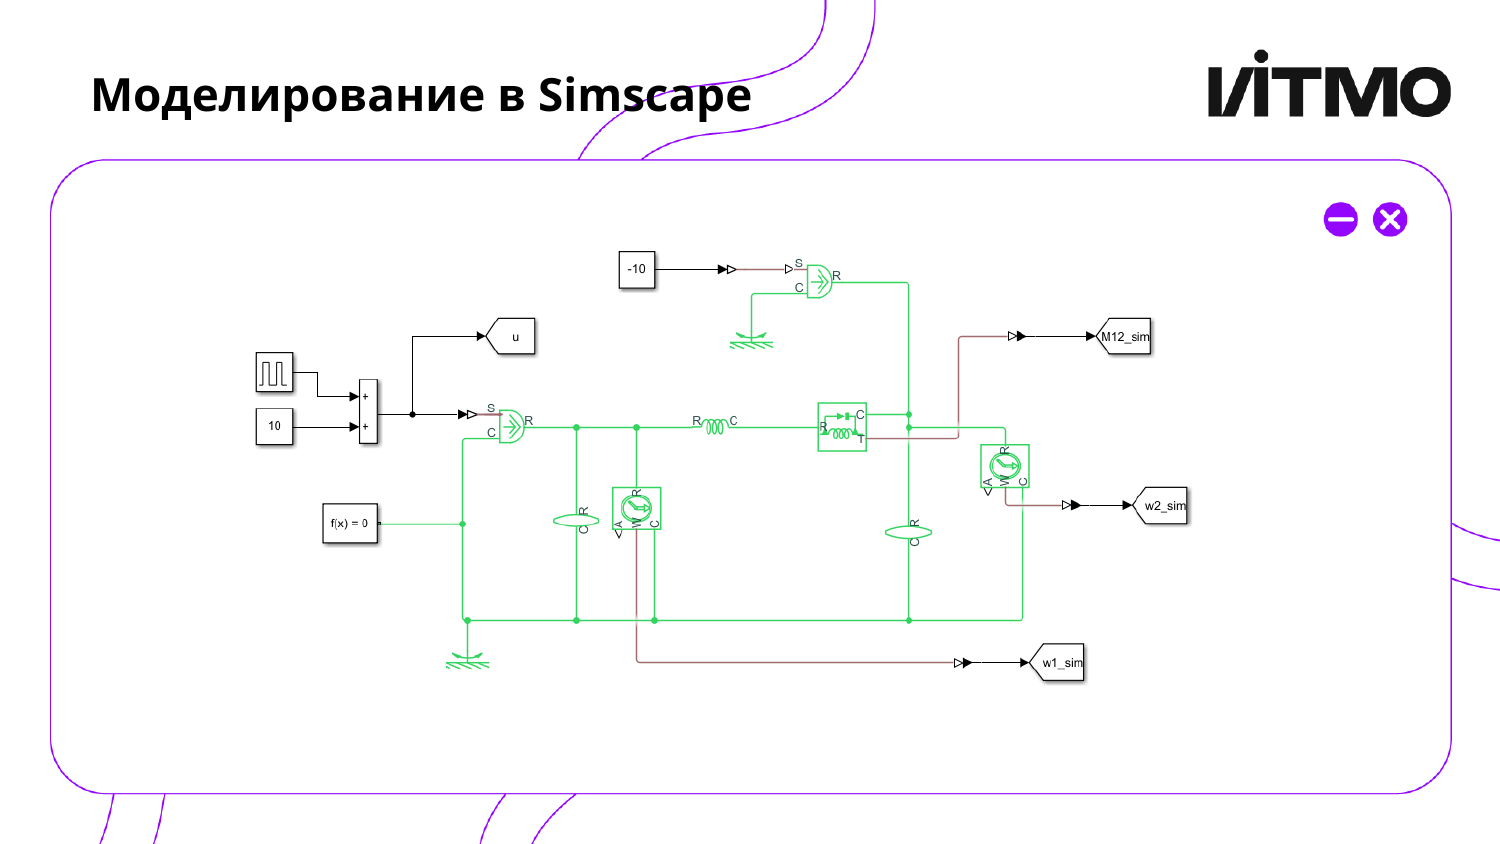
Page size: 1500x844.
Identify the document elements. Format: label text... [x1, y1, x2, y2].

title Моделирование в Simscape [75, 50, 1195, 137]
picture [0, 0, 1500, 844]
